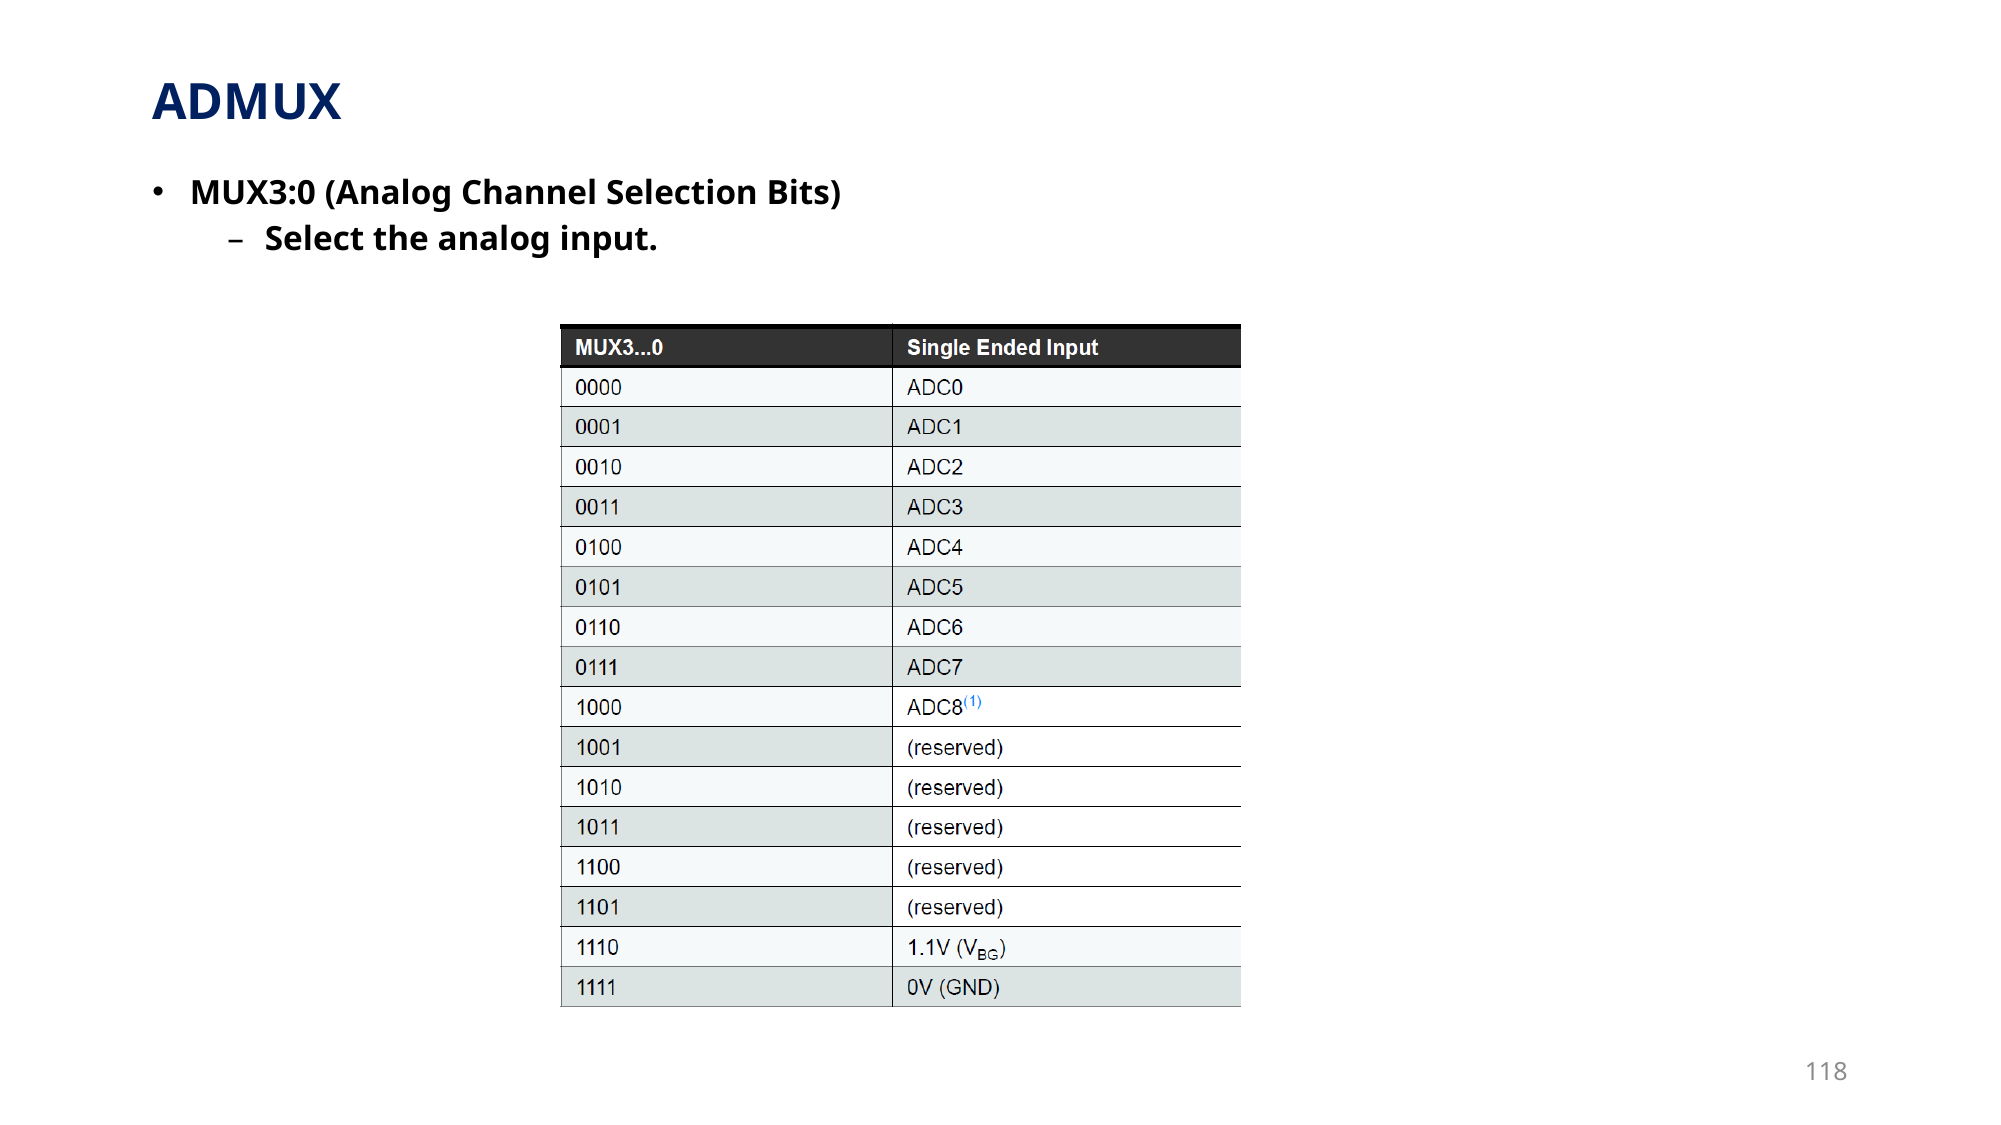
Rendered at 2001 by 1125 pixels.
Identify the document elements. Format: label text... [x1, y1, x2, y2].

list MUX3:0 (Analog Channel Selection Bits) Select the analog input. [137, 167, 1863, 1014]
slide_number 118 [1412, 1042, 1863, 1103]
picture [554, 320, 1241, 1014]
title ADMUX [137, 67, 1863, 139]
